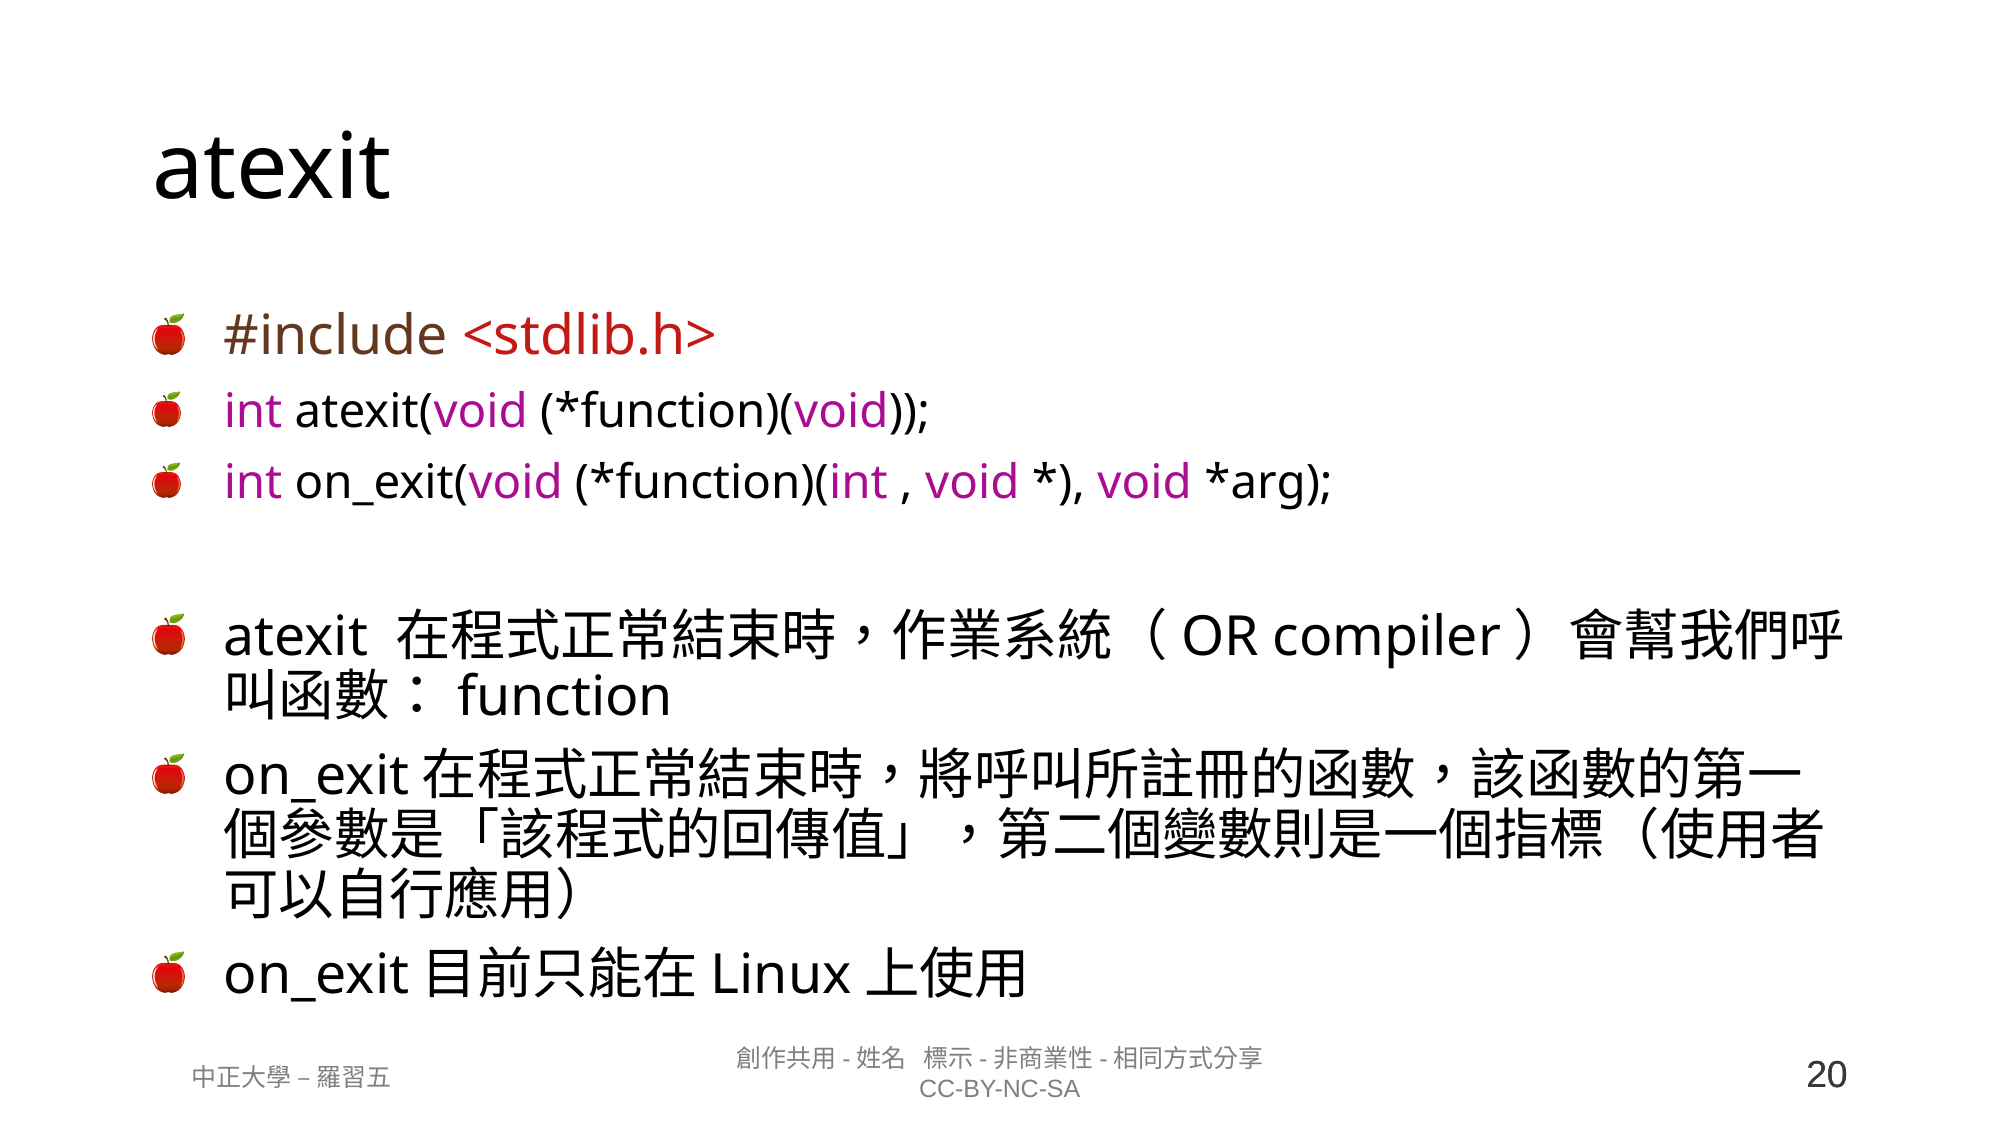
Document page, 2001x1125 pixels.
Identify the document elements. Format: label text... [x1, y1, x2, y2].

picture [152, 462, 188, 498]
list #include <stdlib.h> int atexit(void (*function)(void)); int on_exit(void (*function)(int , void *), void *arg); atexit 在程式正常結束時，作業系統（OR compiler）會幫我們呼叫函數：function on_exit在程式正常結束時，將呼叫所註冊的函數，該函數的第一個參數是「該程式的回傳值」，第二個變數則是一個指標（使用者可以自行應用） on_exit目前只能在Linux上使用 [137, 299, 1863, 1014]
picture [152, 391, 188, 427]
picture [152, 613, 194, 655]
picture [152, 313, 194, 355]
picture [152, 951, 194, 993]
title atexit [137, 59, 1863, 278]
picture [152, 753, 194, 794]
